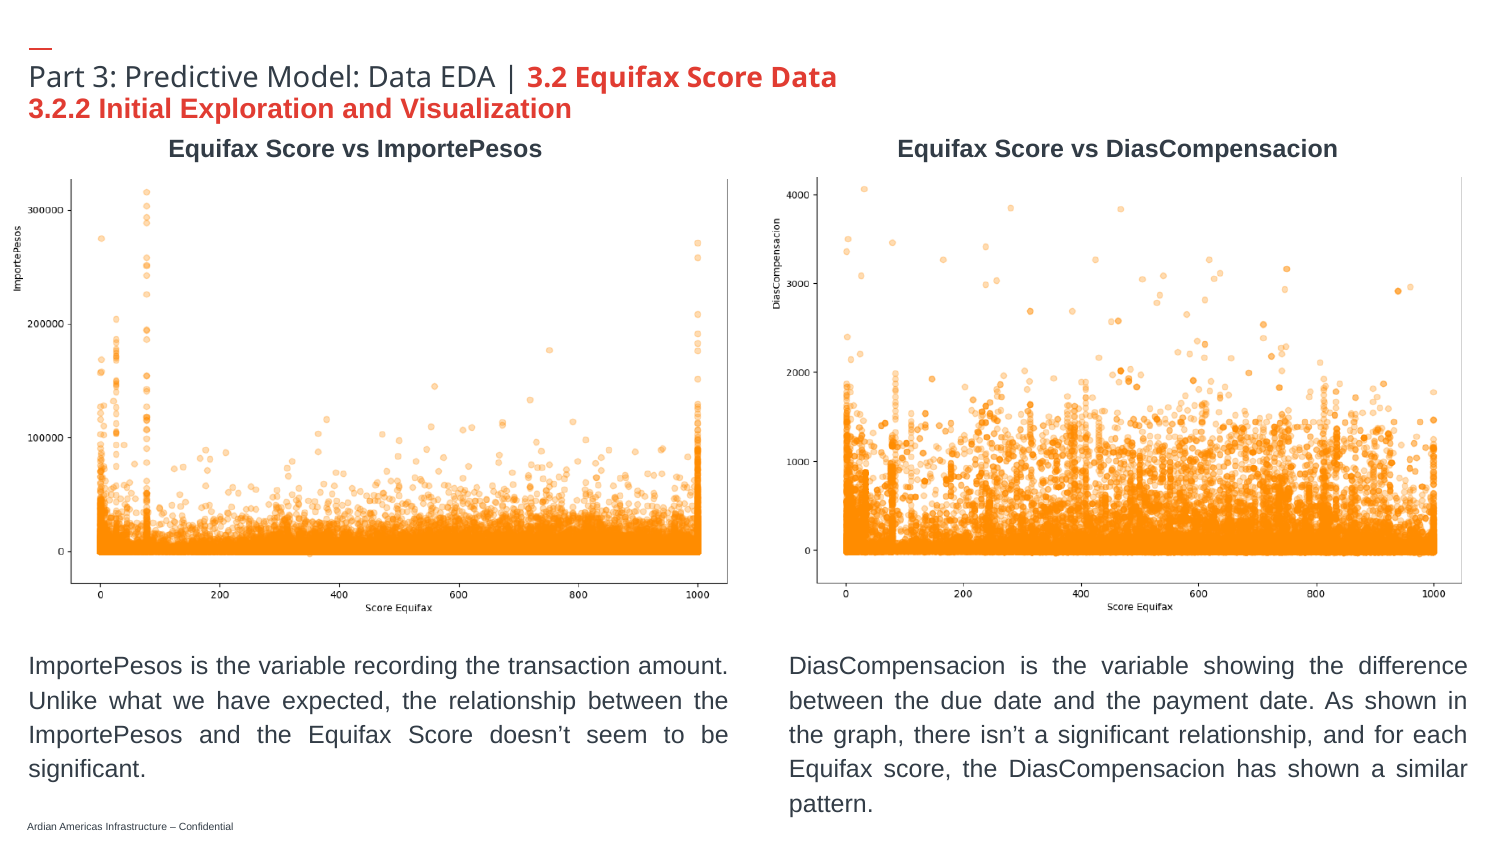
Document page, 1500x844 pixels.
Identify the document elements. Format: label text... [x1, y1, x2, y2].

list Equifax Score vs ImportePesos [36, 132, 676, 178]
picture [8, 179, 728, 616]
list DiasCompensacion is the variable showing the difference between the due date and the payment date. As shown in the graph, there isn’t a significant relationship, and for each Equifax score, the DiasCompensacion has shown a similar pattern. [788, 645, 1470, 793]
picture [769, 177, 1462, 614]
list Equifax Score vs DiasCompensacion [767, 132, 1470, 178]
title Part 3: Predictive Model: Data EDA | 3.2 Equifax Score Data [28, 55, 1400, 87]
list 3.2.2 Initial Exploration and Visualization [28, 87, 1400, 133]
list ImportePesos is the variable recording the transaction amount. Unlike what we have expected, the relationship between the ImportePesos and the Equifax Score doesn’t seem to be significant. [28, 645, 731, 758]
